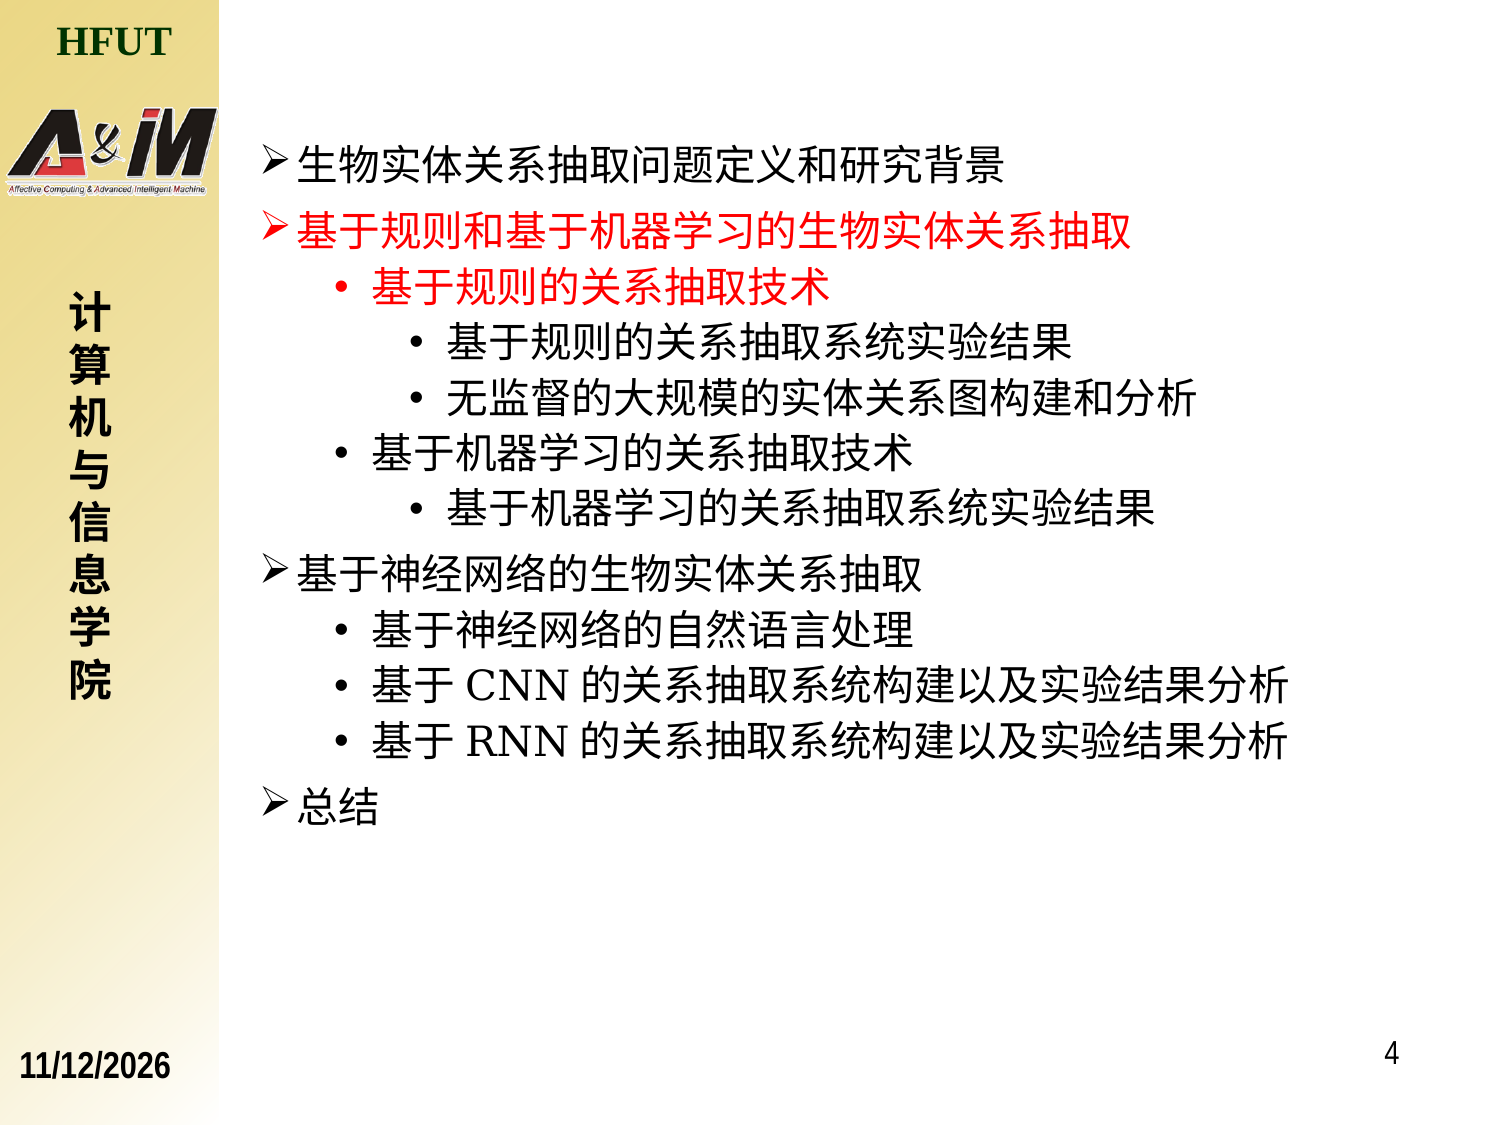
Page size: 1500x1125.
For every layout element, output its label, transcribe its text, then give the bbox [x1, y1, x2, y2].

list 生物实体关系抽取问题定义和研究背景 基于规则和基于机器学习的生物实体关系抽取 基于规则的关系抽取技术 基于规则的关系抽取系统实验结果 无监督的大规模的实体关系图构建和分析 基于机器学习的关系抽取技术 基于机器学习的关系抽取系统实验结果 基于神经网络的生物实体关系抽取 基于神经网络的自然语言处理 基于CNN的关系抽取系统构建以及实验结果分析 基于RNN的关系抽取系统构建以及实验结果分析 总结 [244, 137, 1497, 895]
text_box 计算机与信息学院 [53, 277, 113, 713]
text_box 2017/4/5 [6, 1034, 207, 1110]
picture [5, 107, 219, 197]
text_box 4 [1074, 1024, 1413, 1100]
